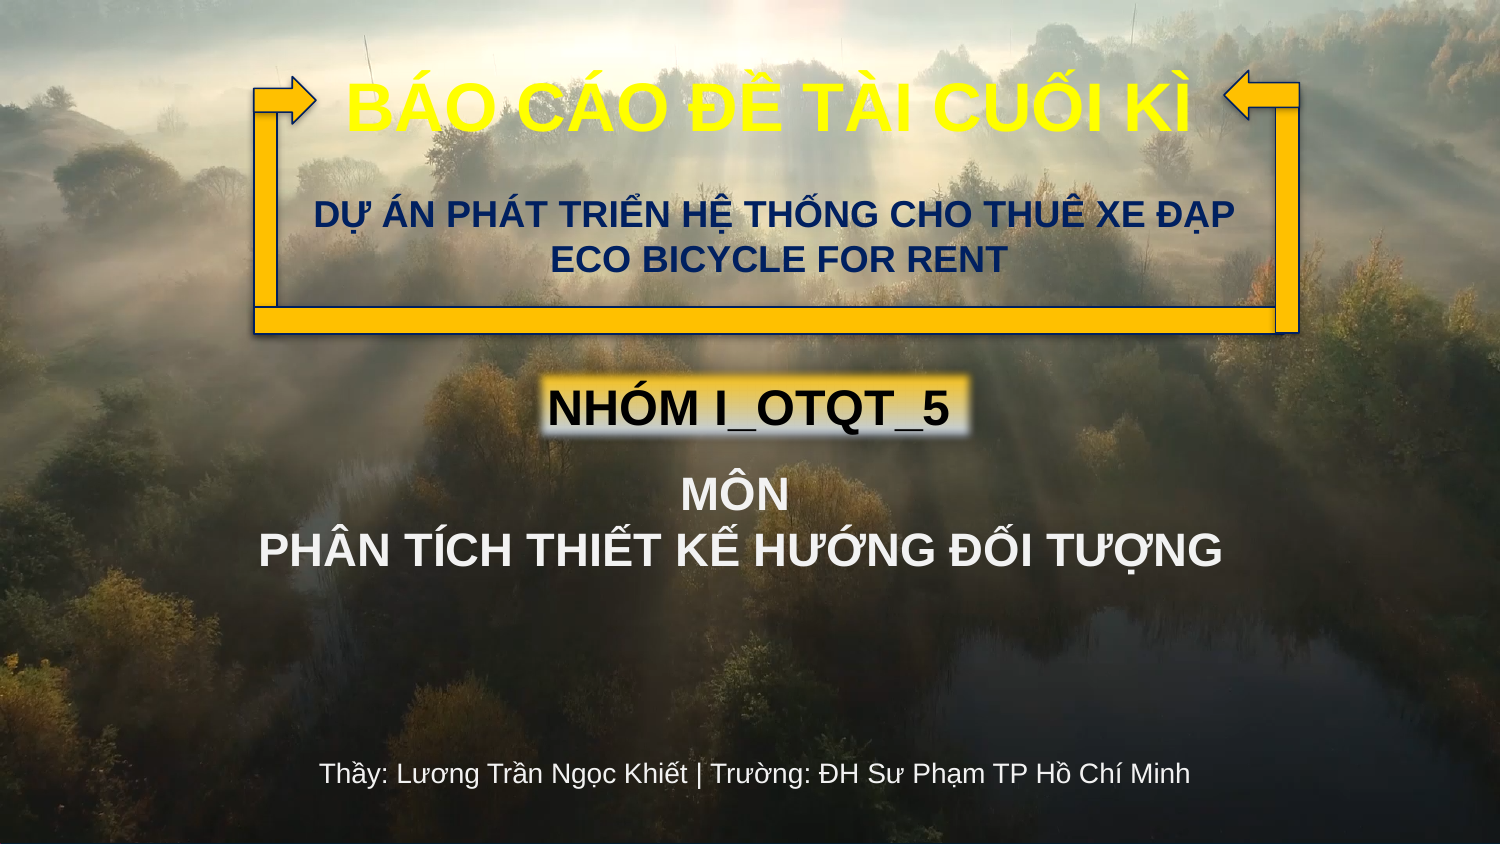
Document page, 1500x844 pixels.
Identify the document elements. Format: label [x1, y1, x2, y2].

text_box [0, 0, 1500, 844]
